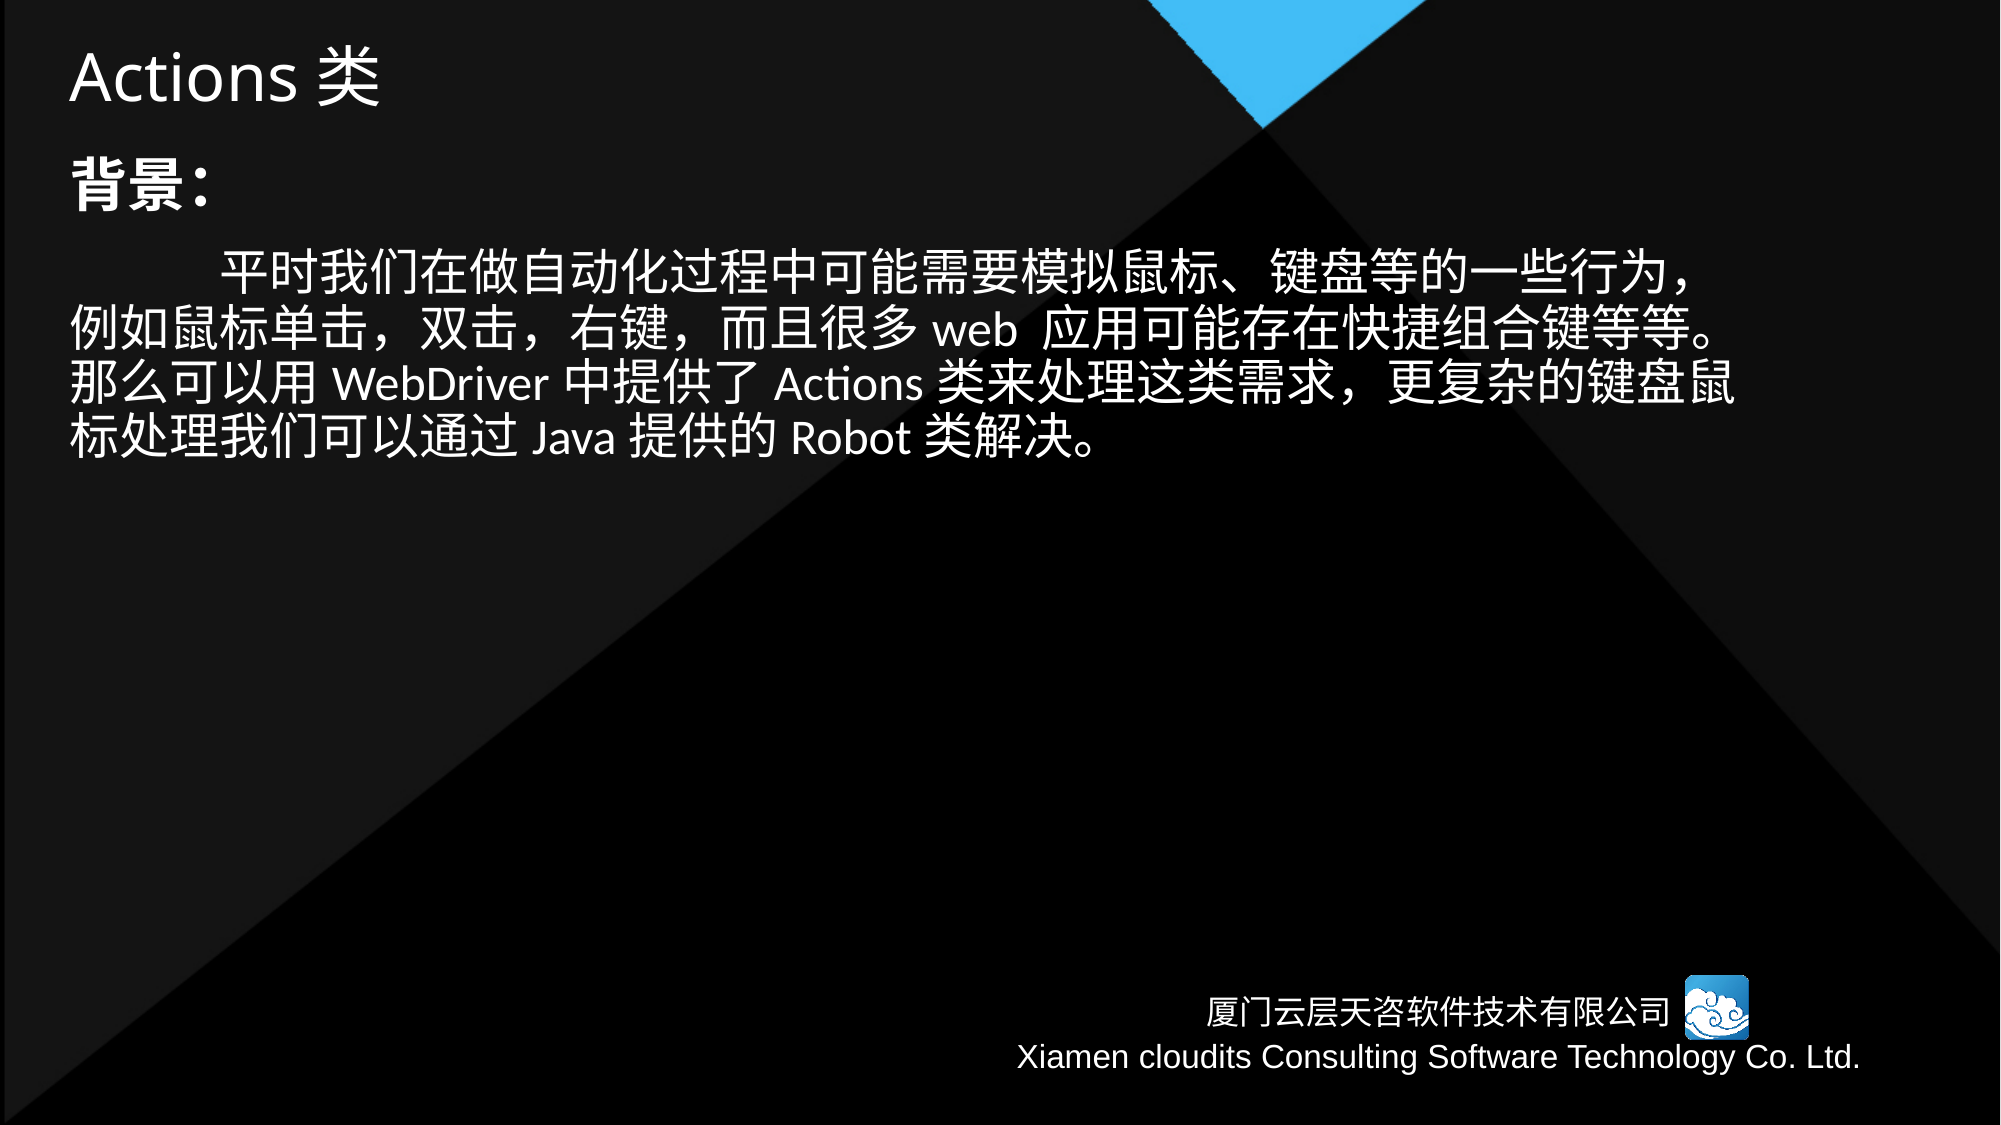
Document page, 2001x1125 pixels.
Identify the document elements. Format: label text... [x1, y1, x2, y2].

list 背景： 平时我们在做自动化过程中可能需要模拟鼠标、键盘等的一些行为，例如鼠标单击，双击，右键，而且很多web 应用可能存在快捷组合键等等。那么可以用WebDriver中提供了Actions类来处理这类需求，更复杂的键盘鼠标处理我们可以通过Java提供的Robot类解决。 [55, 149, 1780, 863]
title Actions类 [55, 36, 1827, 126]
picture [0, 0, 2001, 1125]
